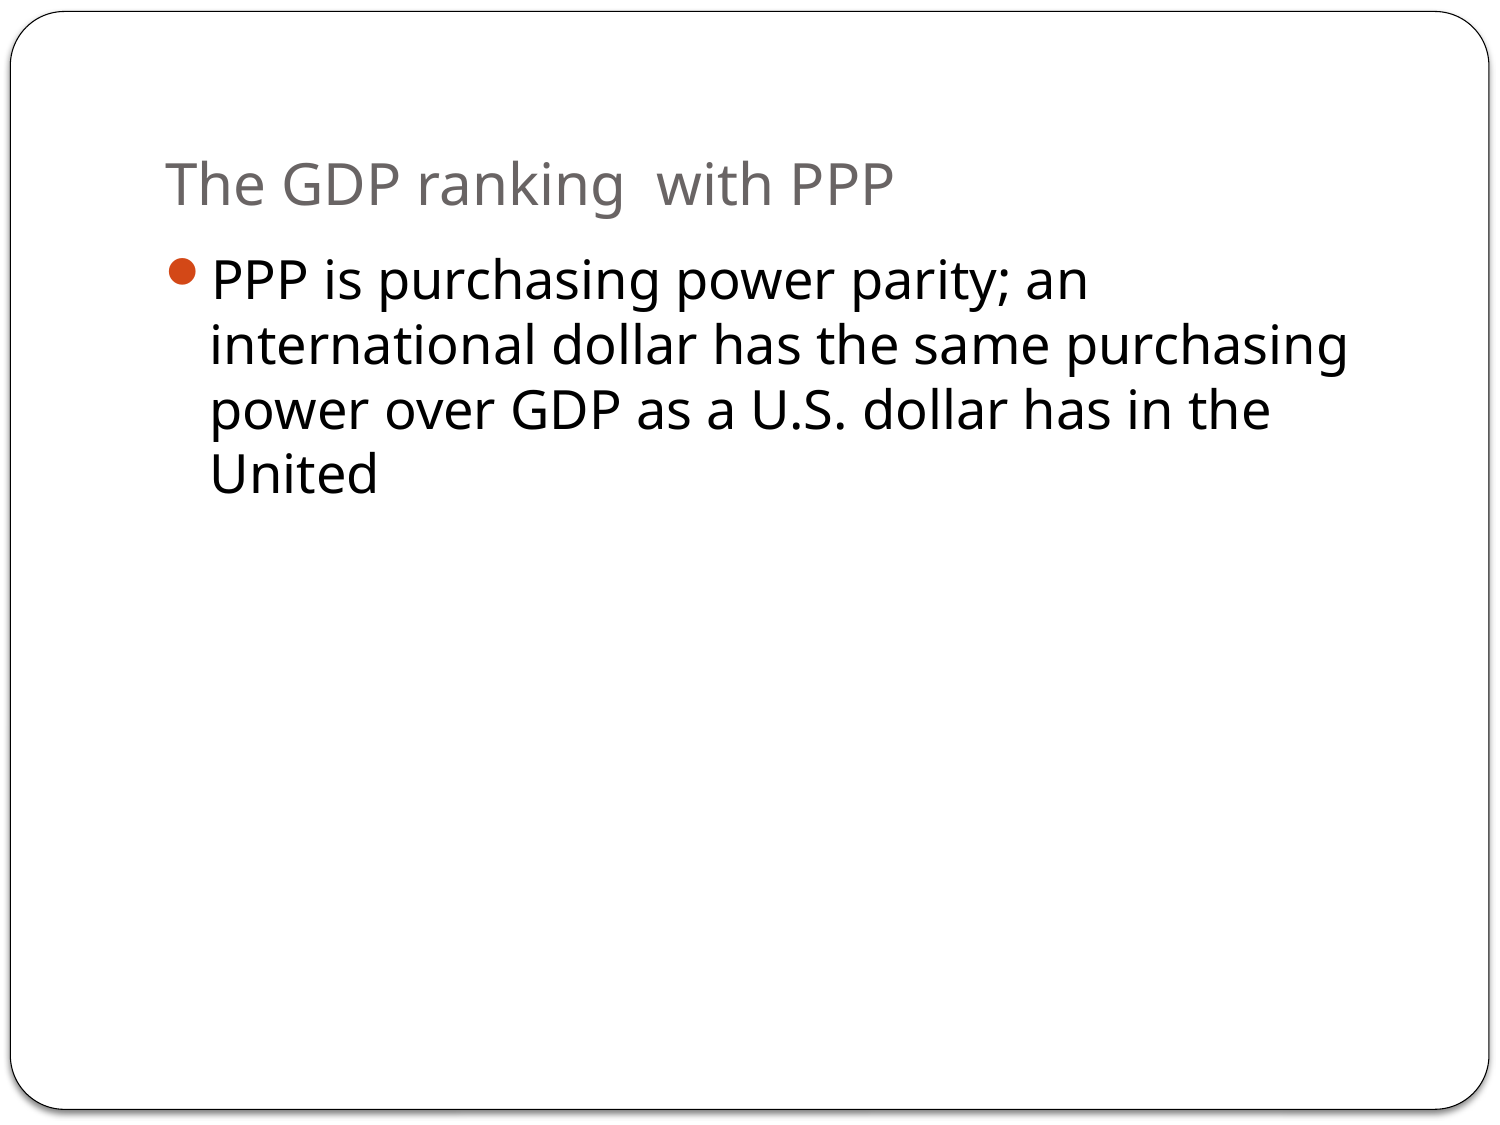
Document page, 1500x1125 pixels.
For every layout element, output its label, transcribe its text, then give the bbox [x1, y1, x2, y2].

title The GDP ranking with PPP [149, 44, 1426, 233]
list PPP is purchasing power parity; an international dollar has the same purchasing power over GDP as a U.S. dollar has in the United [149, 237, 1426, 988]
